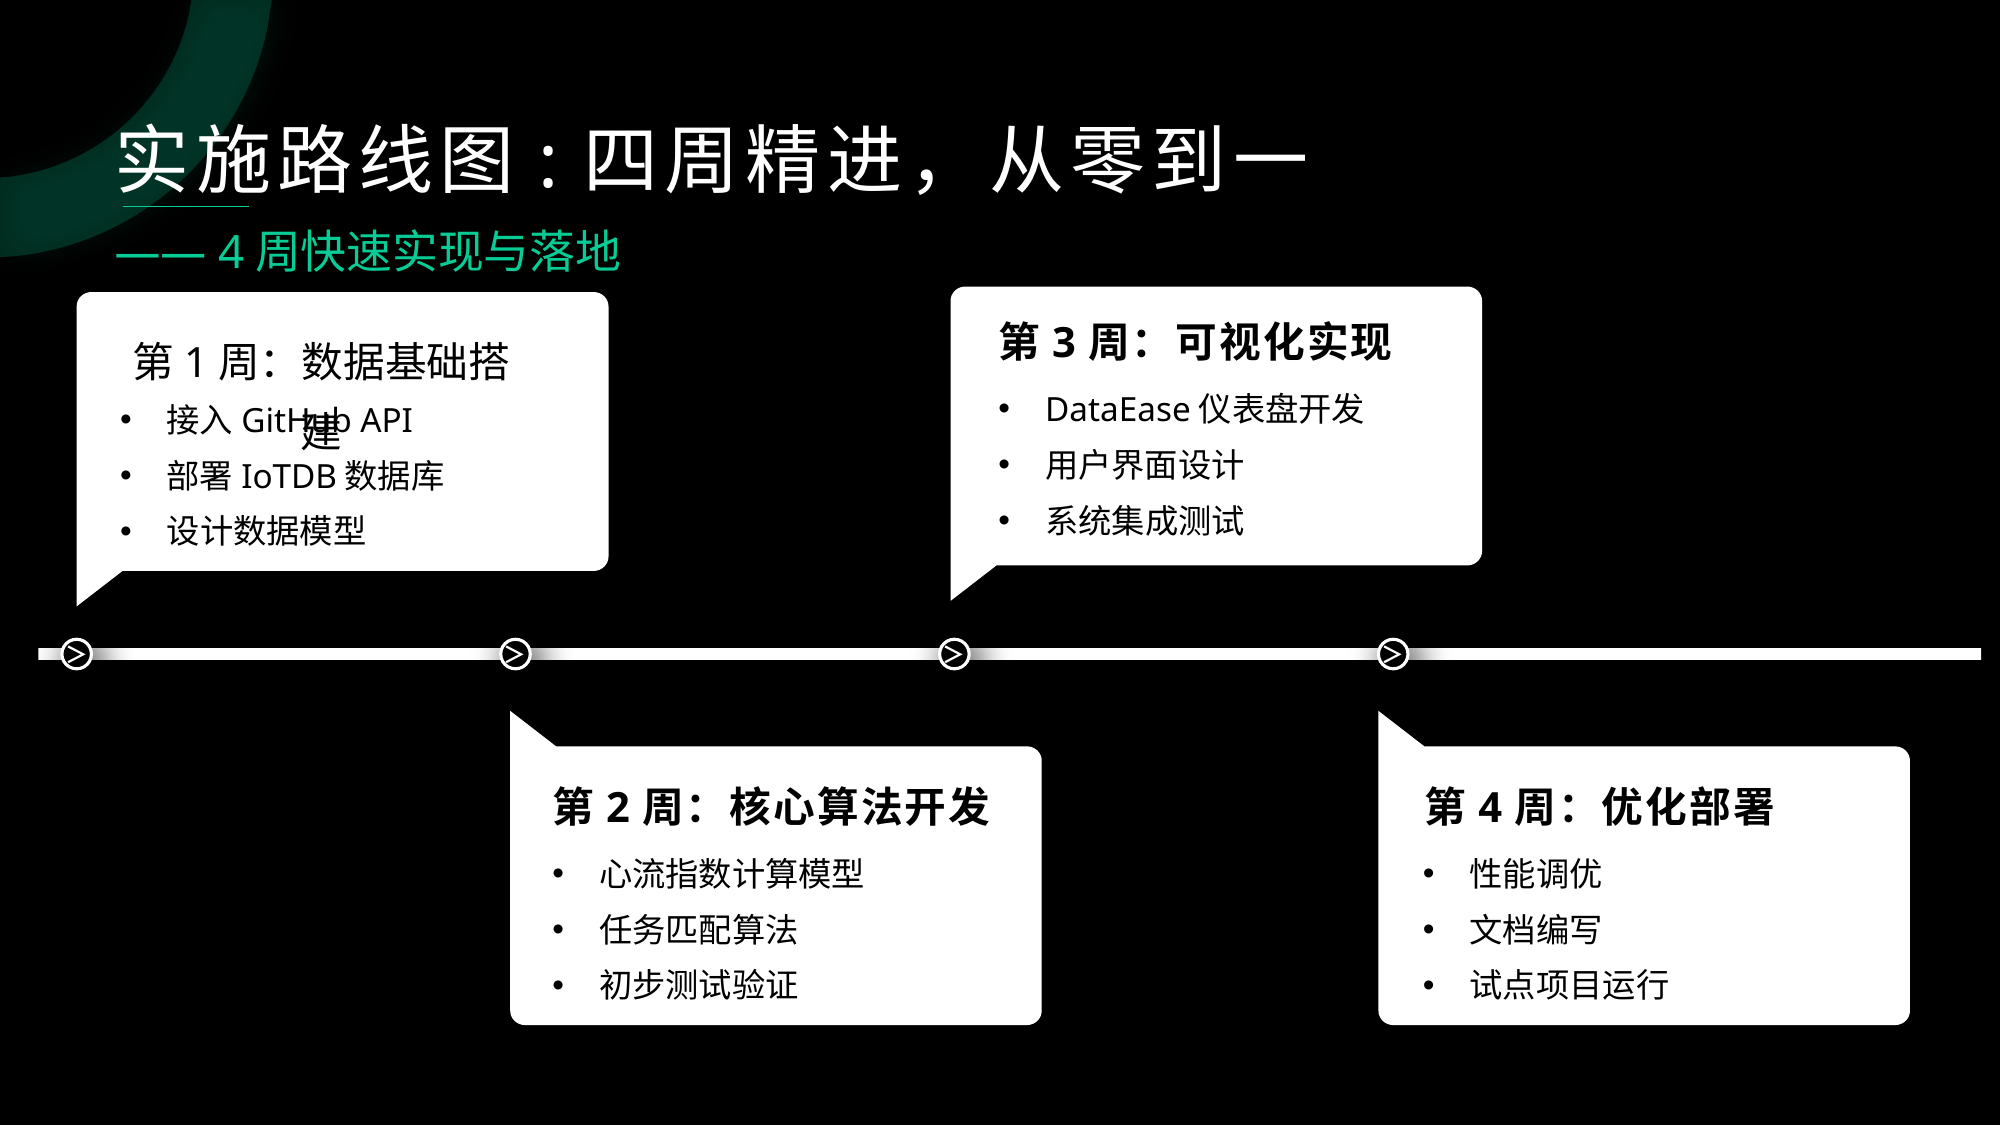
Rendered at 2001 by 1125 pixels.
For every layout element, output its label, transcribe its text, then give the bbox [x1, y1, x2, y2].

text_box —— 4周快速实现与落地 [99, 215, 1446, 286]
text_box 心流指数计算模型 任务匹配算法 初步测试验证 [537, 829, 941, 1012]
text_box [123, 648, 482, 660]
text_box 第3周：可视化实现 [983, 308, 1519, 374]
text_box [950, 286, 1483, 601]
text_box ＞ [500, 639, 531, 669]
text_box [1378, 710, 1910, 1026]
text_box [562, 648, 921, 660]
text_box DataEase仪表盘开发 用户界面设计 系统集成测试 [983, 365, 1411, 548]
text_box 接入GitHub API 部署IoTDB数据库 设计数据模型 [105, 375, 530, 548]
text_box [510, 710, 1042, 1026]
text_box ＞ [939, 639, 970, 669]
text_box [76, 292, 609, 607]
text_box [1000, 648, 1360, 660]
text_box [38, 648, 43, 660]
text_box 第2周：核心算法开发 [537, 772, 1023, 838]
text_box 第4周：优化部署 [1409, 772, 1839, 838]
title 实施路线图:四周精进，从零到一 [99, 99, 1900, 216]
text_box 性能调优 文档编写 试点项目运行 [1408, 829, 1780, 1012]
text_box ＞ [61, 639, 92, 669]
text_box ＞ [1378, 639, 1408, 669]
text_box [1439, 648, 1982, 660]
text_box 第1周：数据基础搭建 [105, 308, 538, 463]
